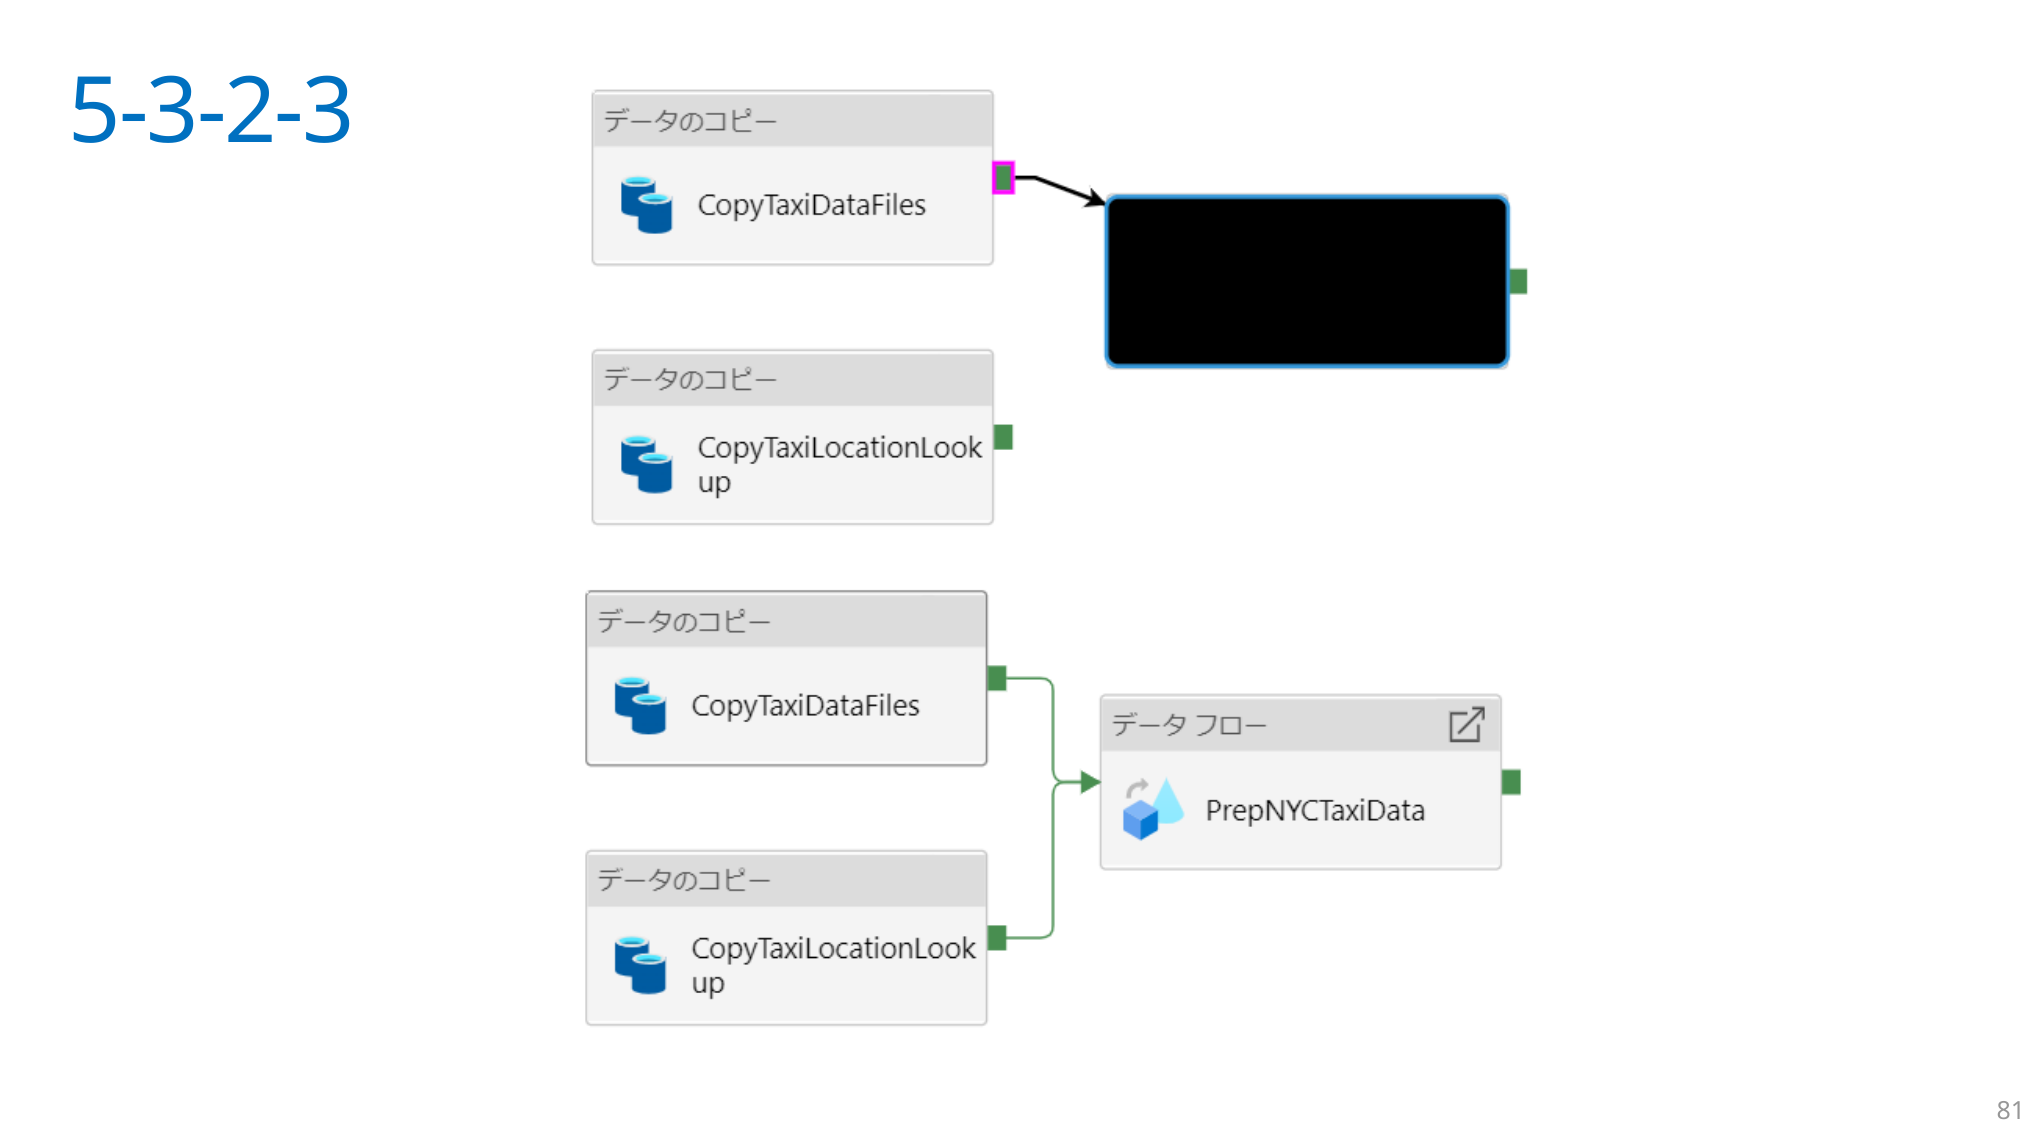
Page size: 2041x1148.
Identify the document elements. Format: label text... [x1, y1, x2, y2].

picture [570, 567, 1535, 1040]
title 5-3-2-3 [45, 48, 1996, 173]
picture [570, 68, 1543, 548]
slide_number 81 [1581, 1081, 2041, 1143]
